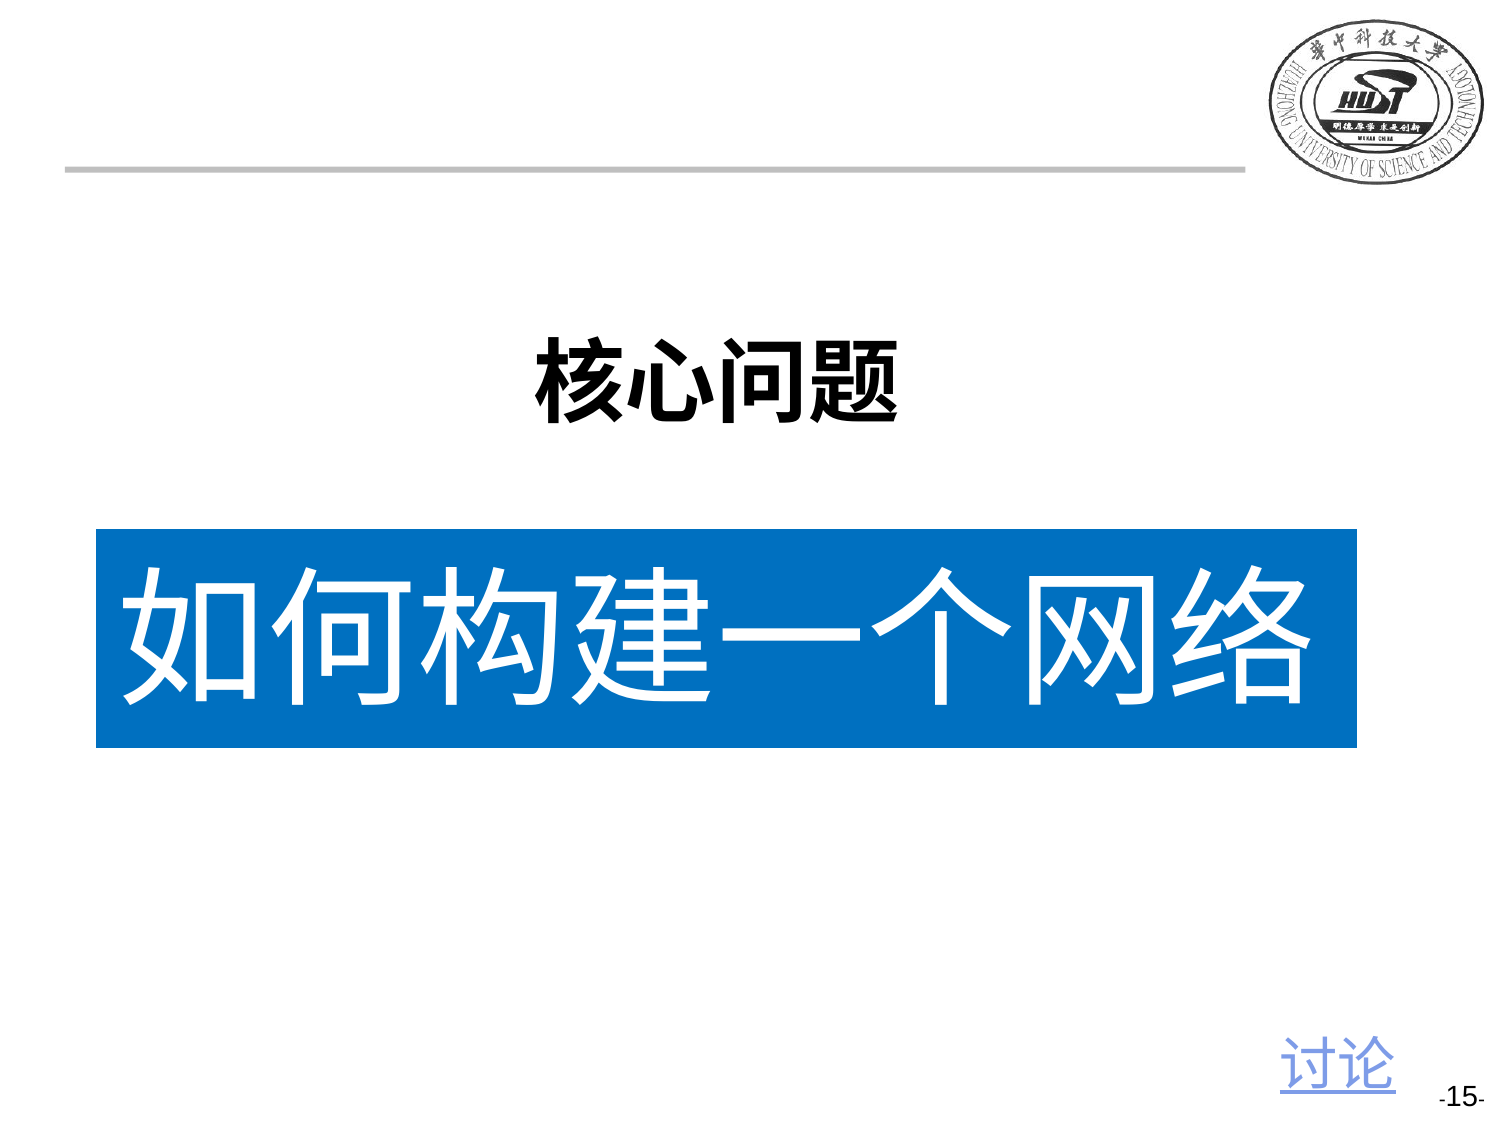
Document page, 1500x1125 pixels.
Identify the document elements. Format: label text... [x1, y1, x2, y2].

picture [1257, 18, 1489, 185]
text_box -15- [1149, 1070, 1500, 1125]
text_box [92, 525, 1361, 752]
text_box 核心问题 如何构建一个网络 [101, 316, 1332, 731]
text_box 讨论 [1264, 1019, 1412, 1119]
